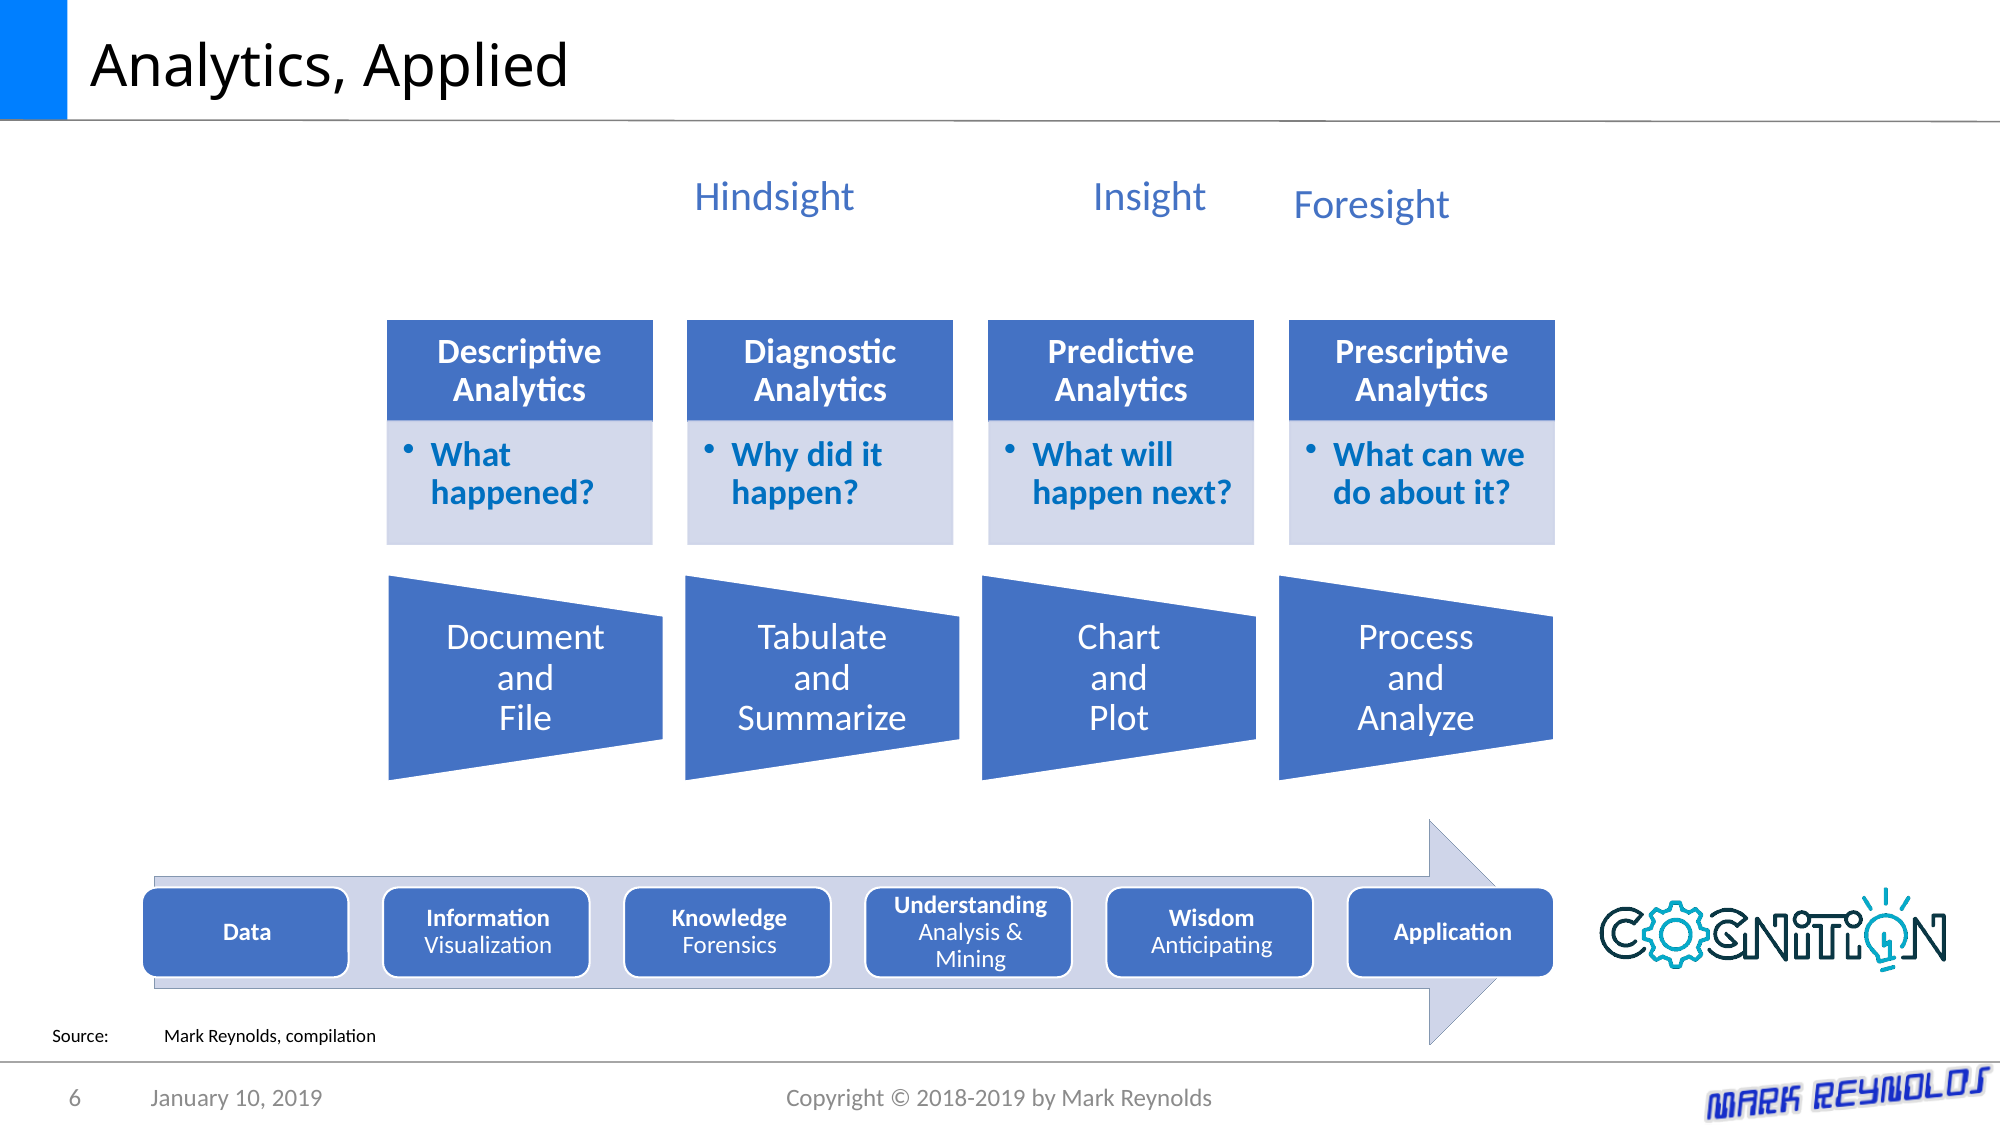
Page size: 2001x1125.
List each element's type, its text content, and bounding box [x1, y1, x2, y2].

footer Copyright © 2018-2019 by Mark Reynolds [350, 1073, 1650, 1119]
text_box Foresight [1278, 169, 1465, 235]
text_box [387, 245, 1555, 574]
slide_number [124, 1073, 350, 1119]
slide_number 6 [37, 1073, 113, 1119]
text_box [141, 819, 1555, 1045]
picture [1597, 885, 1948, 975]
text_box Source: Mark Reynolds, compilation [37, 1016, 1508, 1054]
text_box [387, 574, 1555, 782]
text_box Insight [1078, 161, 1222, 227]
picture [1699, 1059, 1997, 1125]
title Analytics, Applied [75, 15, 1800, 120]
text_box Hindsight [679, 161, 871, 227]
